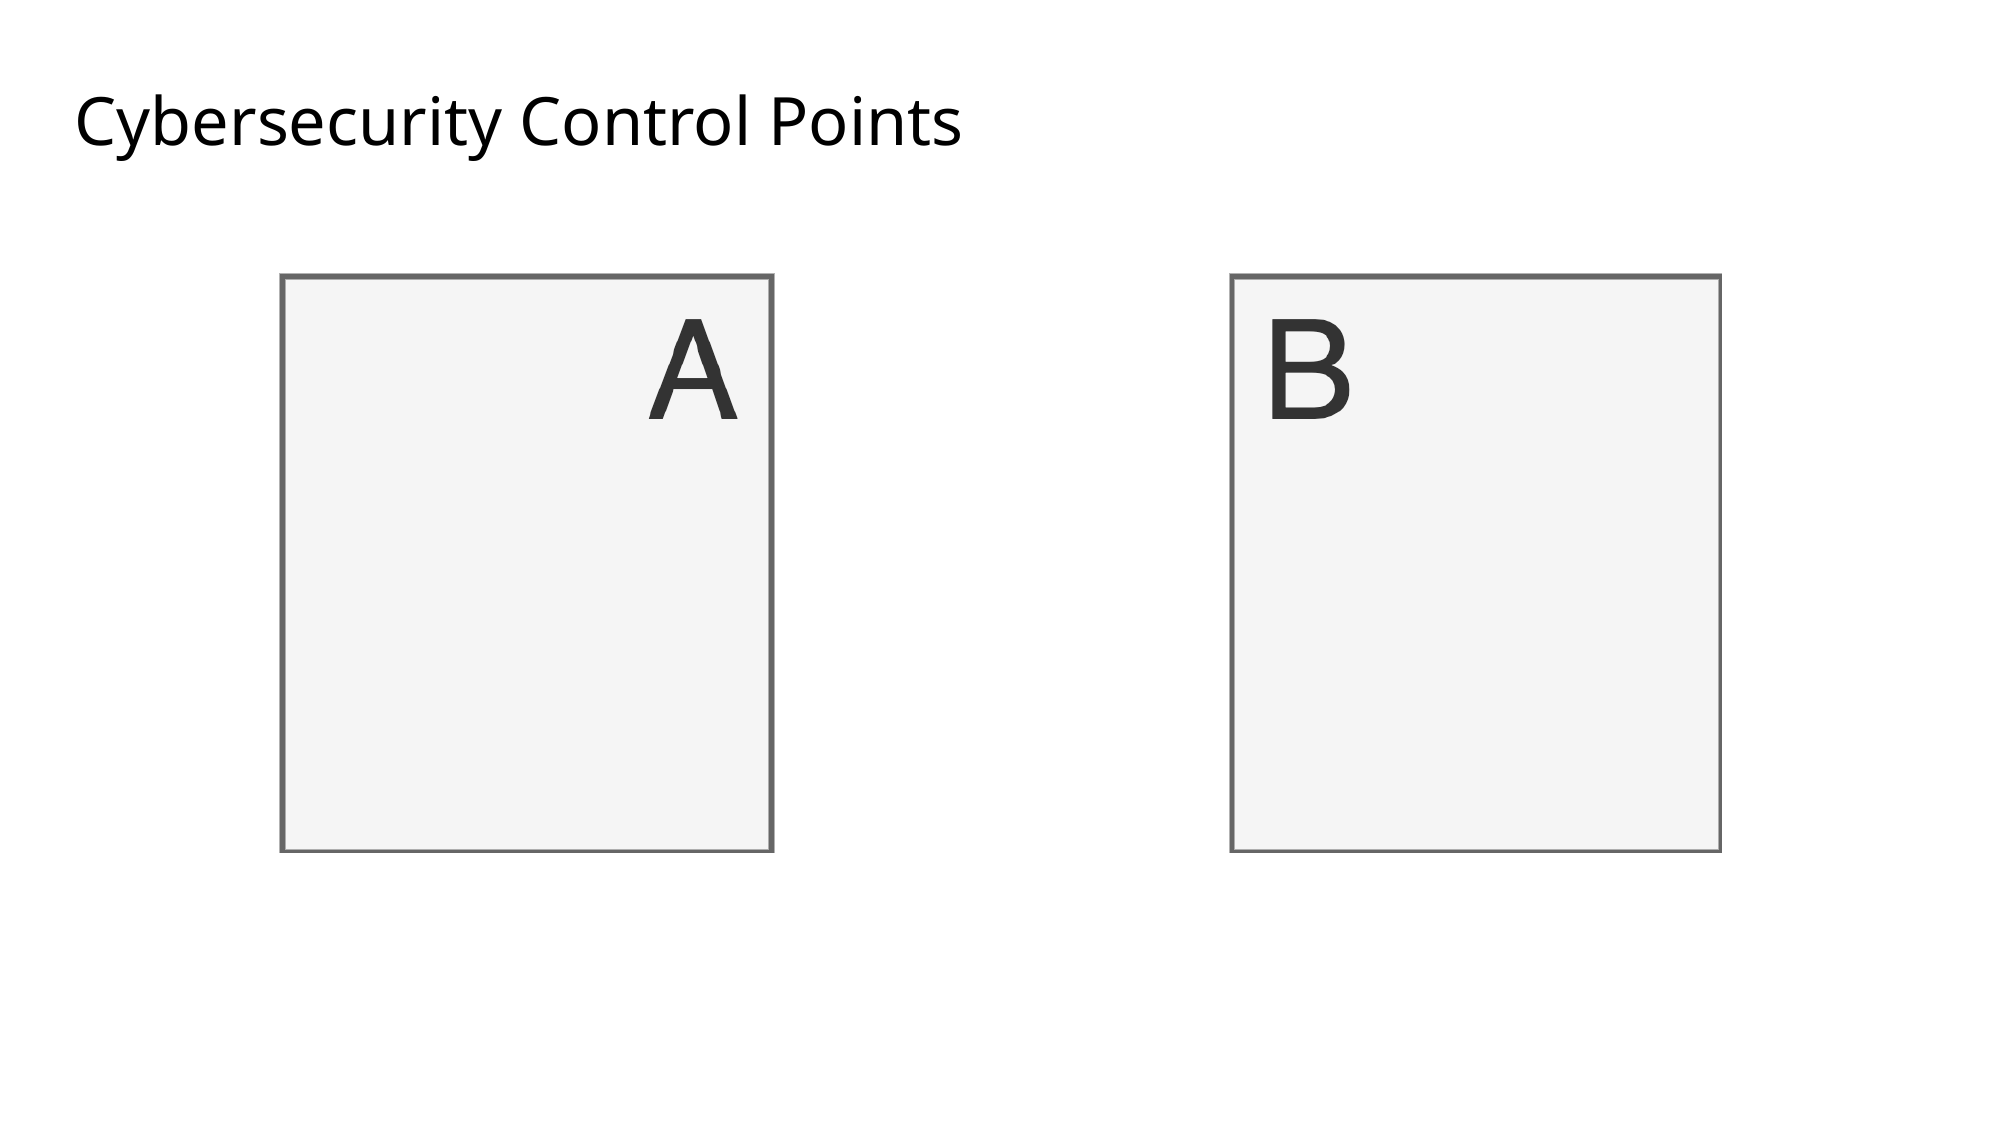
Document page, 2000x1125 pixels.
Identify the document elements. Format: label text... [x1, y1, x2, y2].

title Cybersecurity Control Points [74, 75, 1925, 162]
picture [277, 271, 1722, 854]
